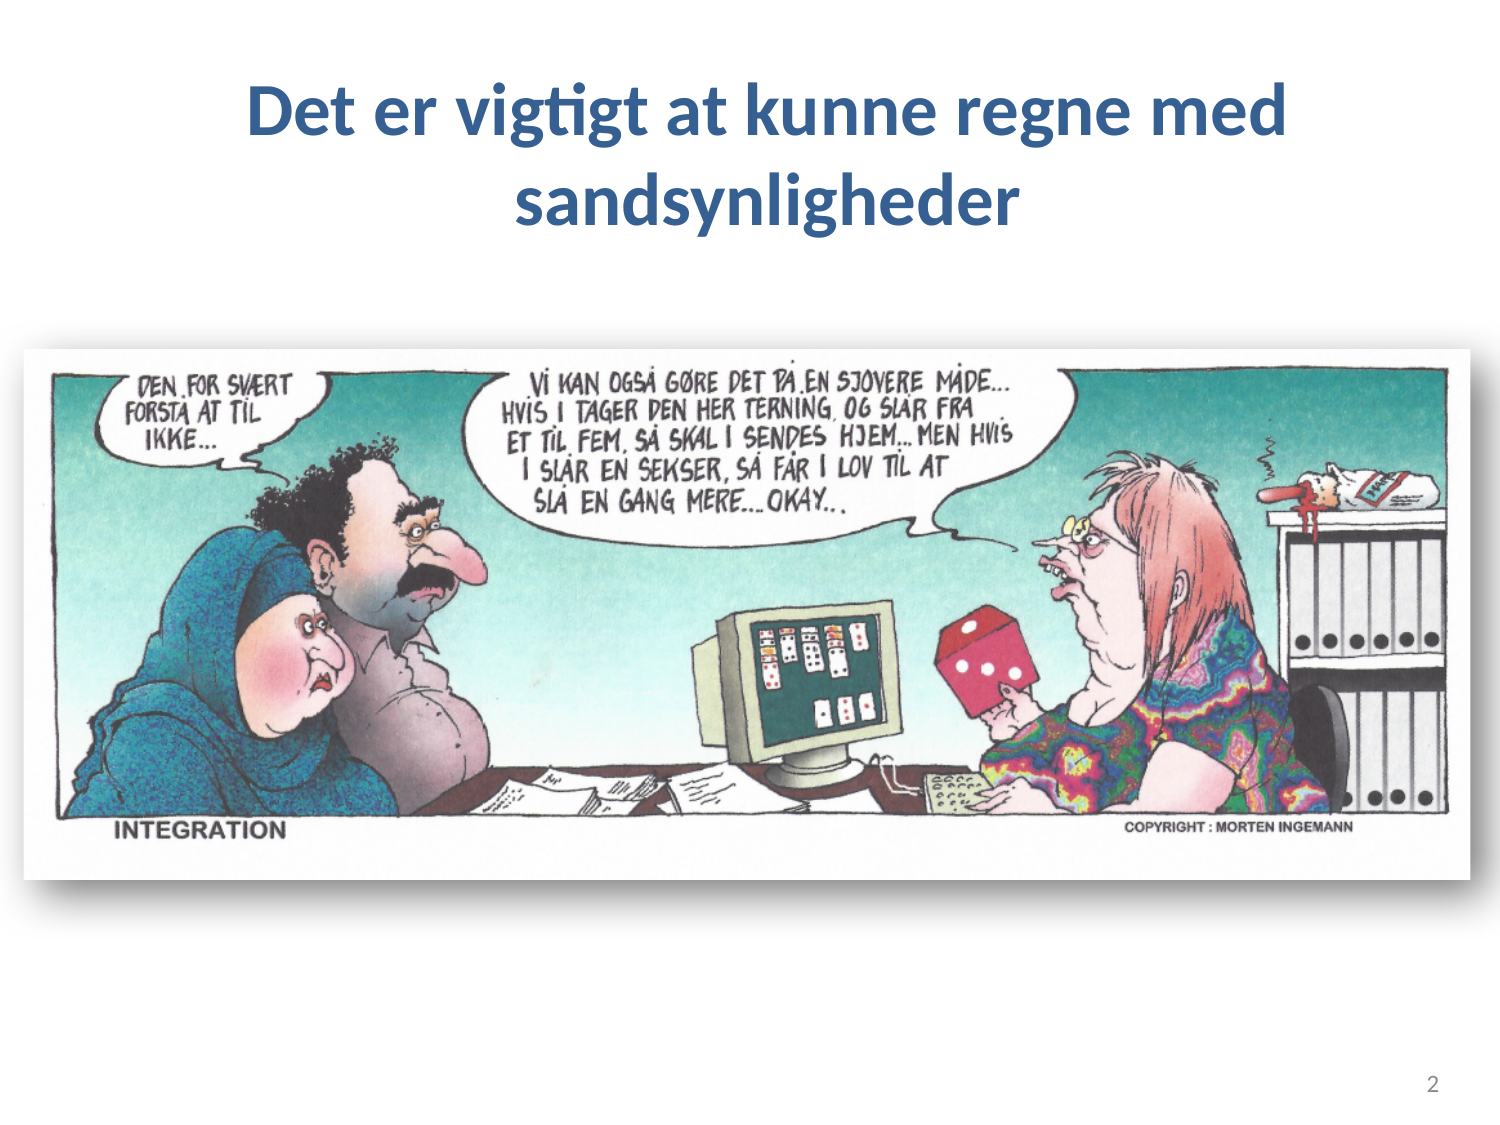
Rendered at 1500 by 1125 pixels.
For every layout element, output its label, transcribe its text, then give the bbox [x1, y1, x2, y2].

picture [23, 349, 1471, 880]
slide_number 2 [1104, 1058, 1455, 1107]
title Det er vigtigt at kunne regne med sandsynligheder [76, 45, 1459, 256]
